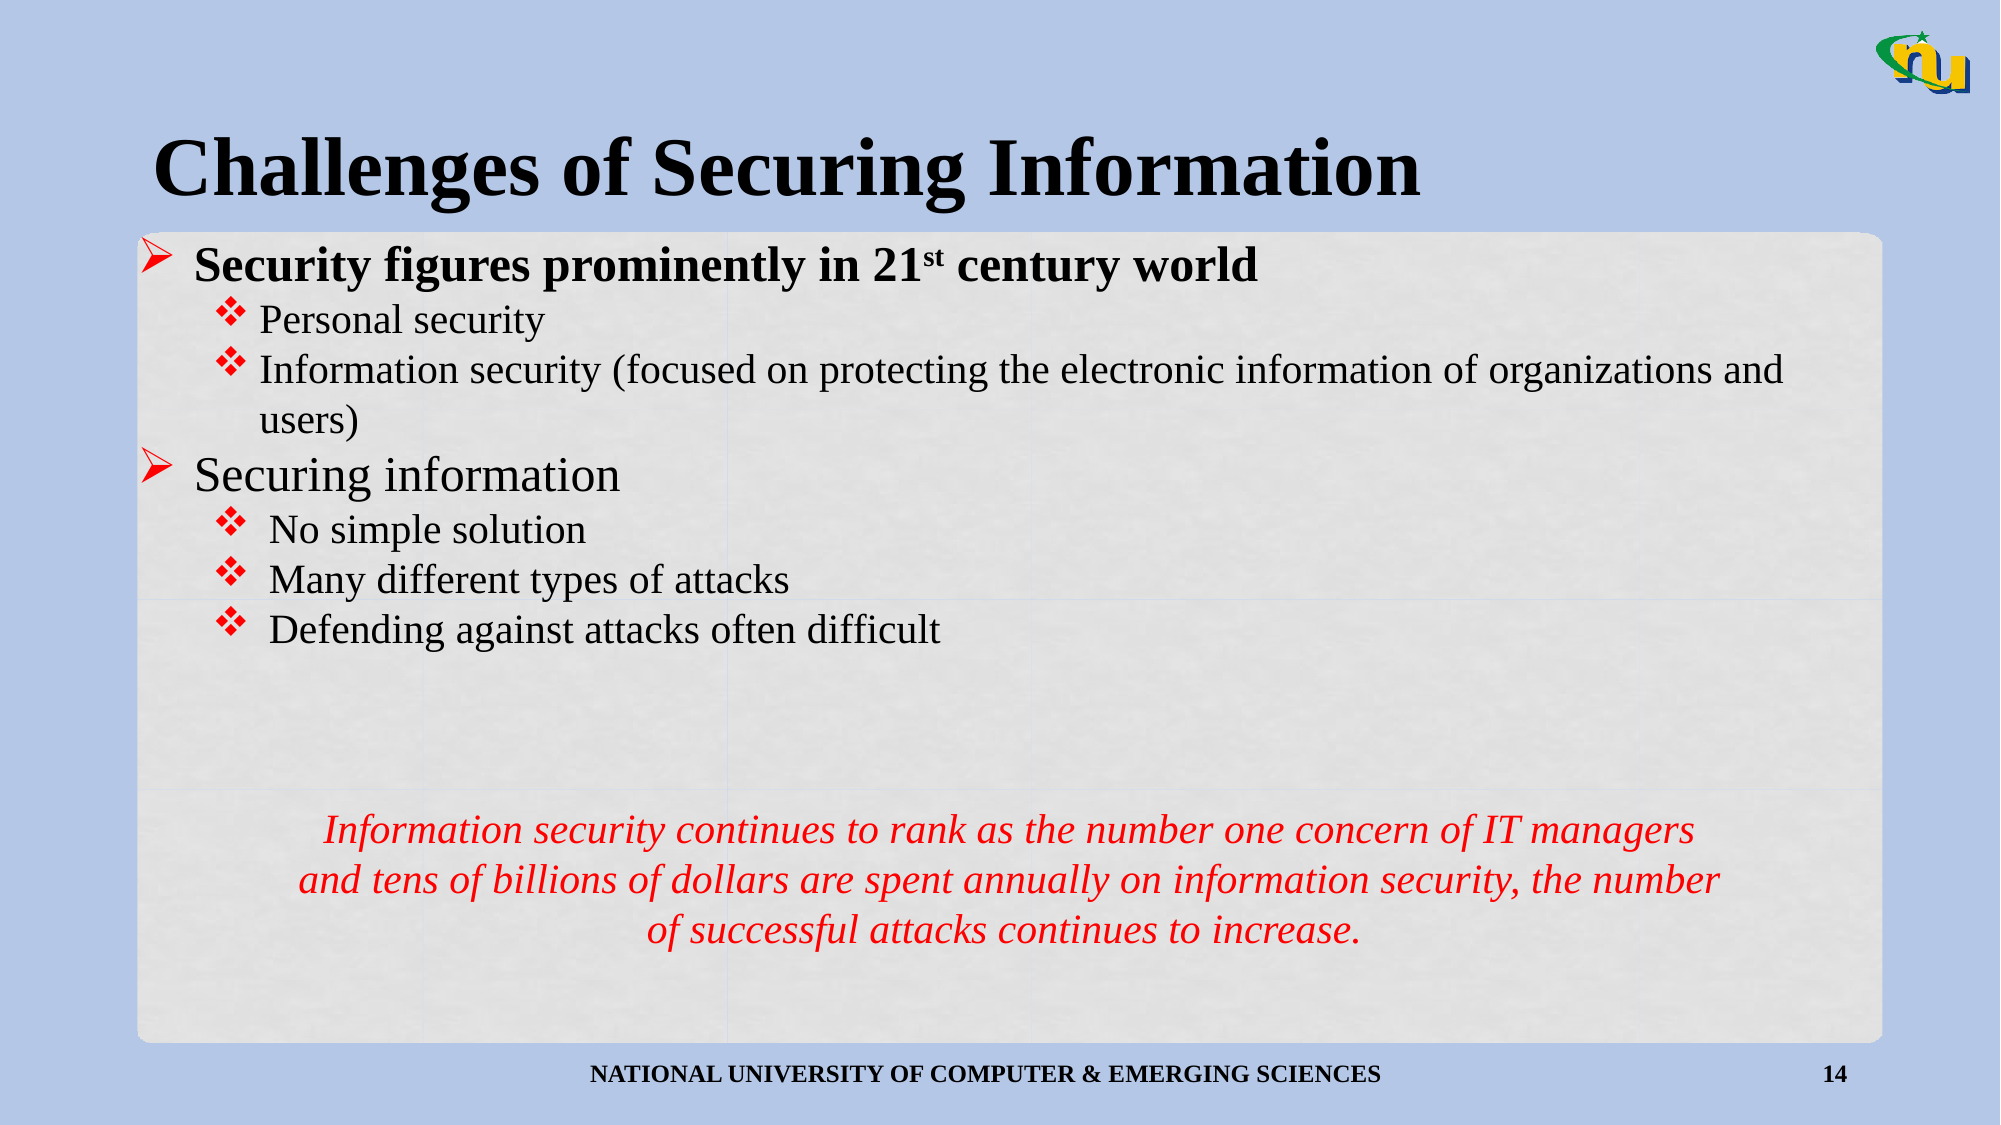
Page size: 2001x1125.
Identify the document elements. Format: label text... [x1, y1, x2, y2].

footer NATIONAL UNIVERSITY OF COMPUTER & EMERGING SCIENCES [559, 1043, 1413, 1103]
slide_number 14 [1413, 1043, 1863, 1103]
title Challenges of Securing Information [137, 59, 1863, 231]
picture [1866, 19, 1987, 103]
text_box Security figures prominently in 21st century world Personal security Information security (focused on protecting the electronic information of organizations and users) Securing information No simple solution Many different types of attacks Defending against attacks often difficult Information security continues to rank as the number one concern of IT managers and tens of billions of dollars are spent annually on information security, the number of successful attacks continues to increase. [137, 231, 1883, 1043]
